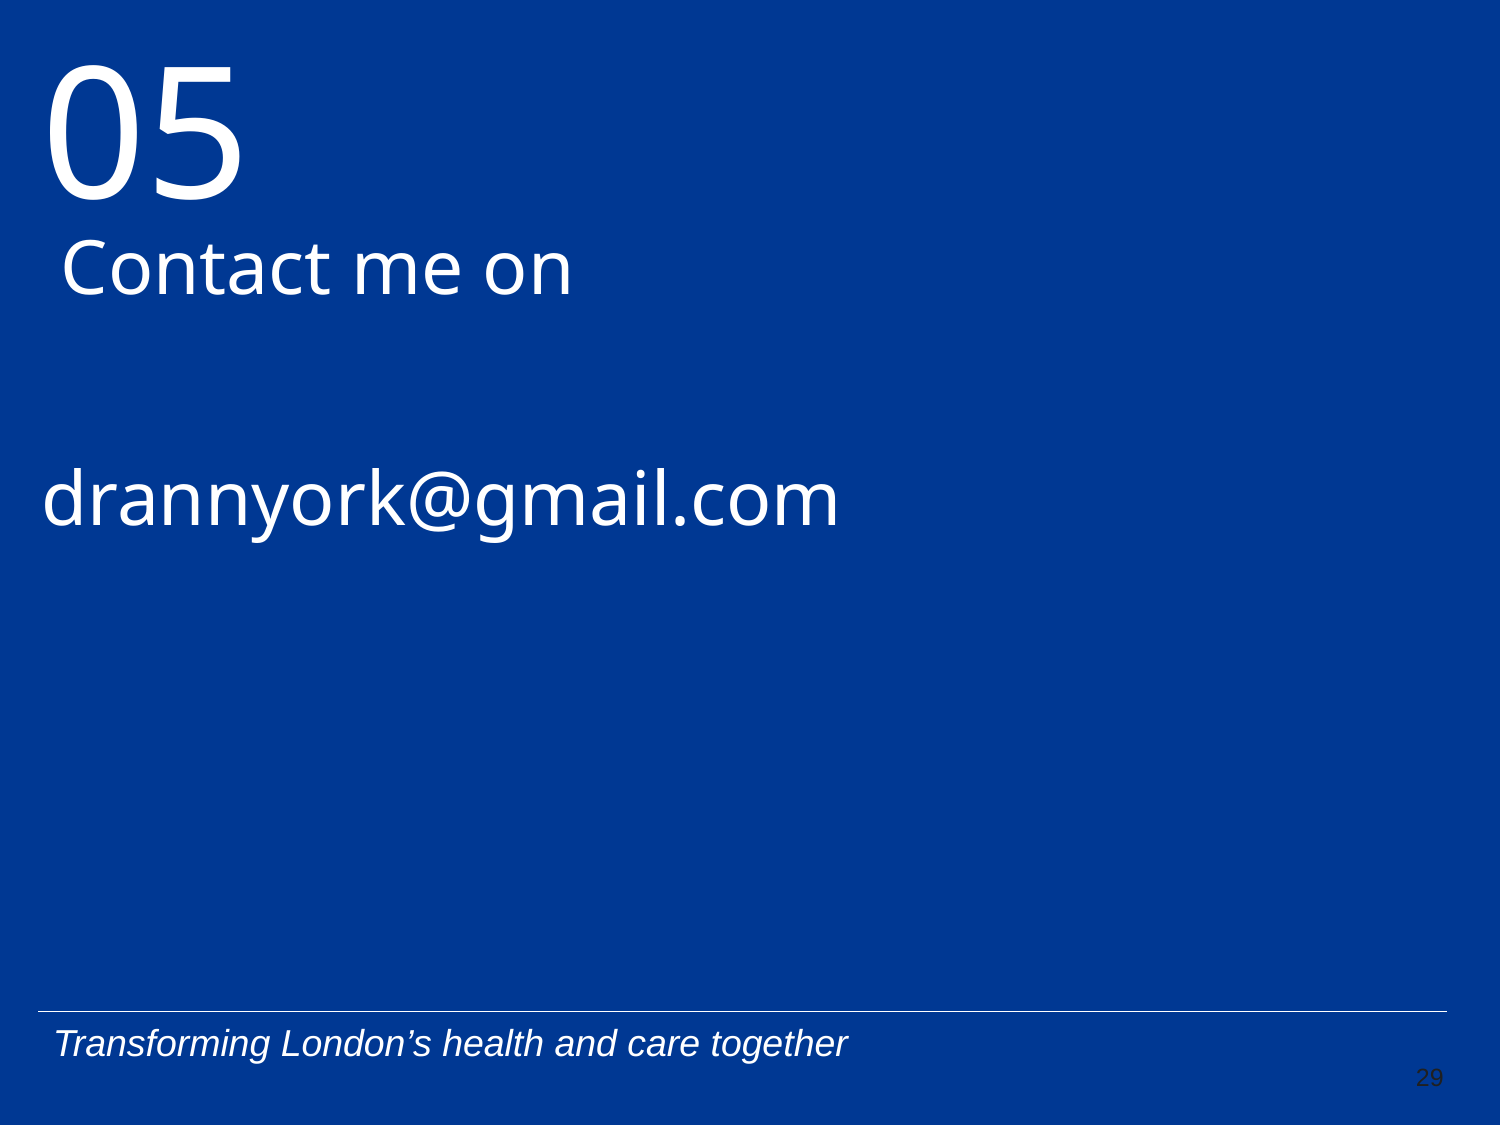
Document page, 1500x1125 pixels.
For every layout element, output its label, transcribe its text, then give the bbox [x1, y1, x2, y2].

slide_number 29 [1108, 1046, 1459, 1107]
list Contact me on drannyork@gmail.com [41, 219, 1187, 303]
